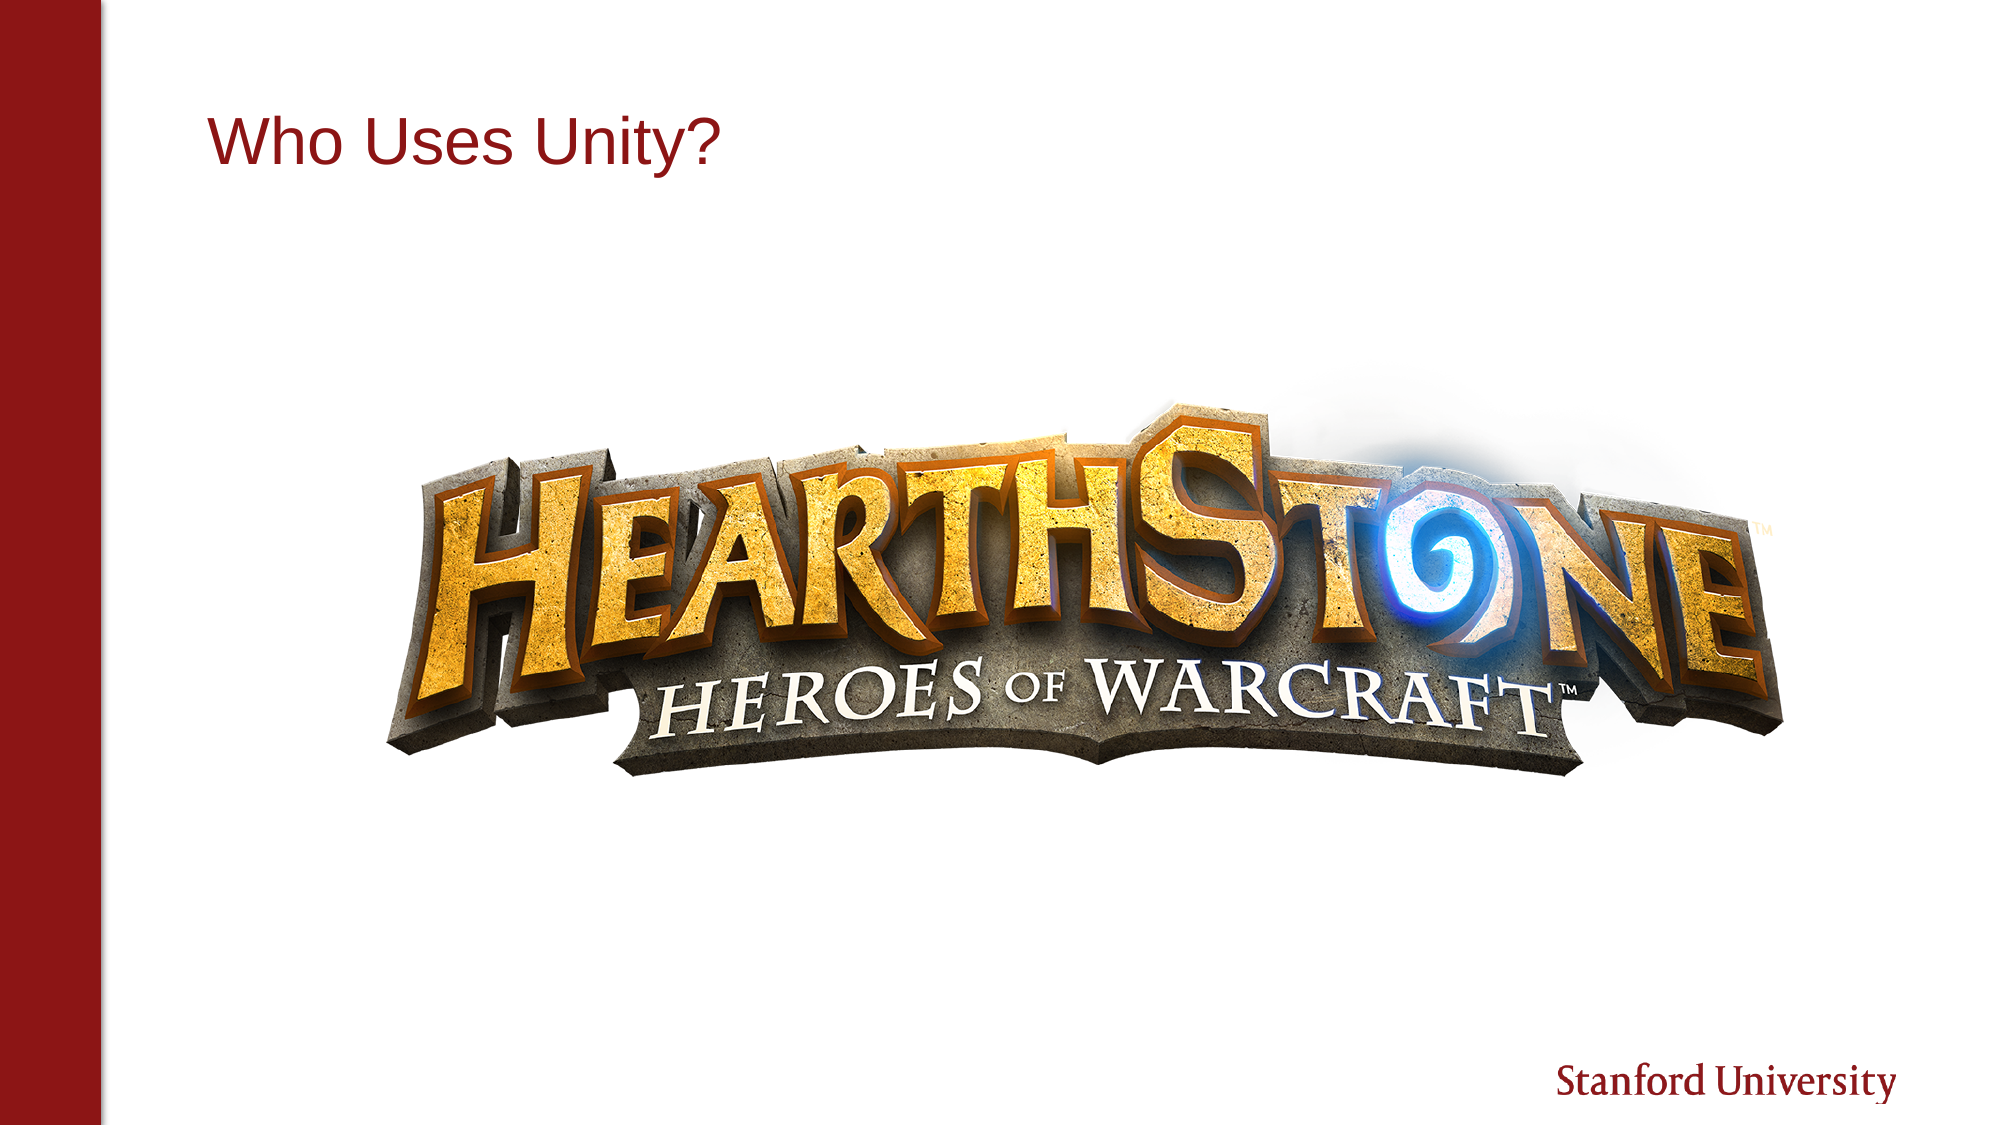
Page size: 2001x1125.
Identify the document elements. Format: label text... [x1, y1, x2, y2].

title Who Uses Unity? [207, 78, 1894, 186]
picture [322, 185, 1824, 993]
